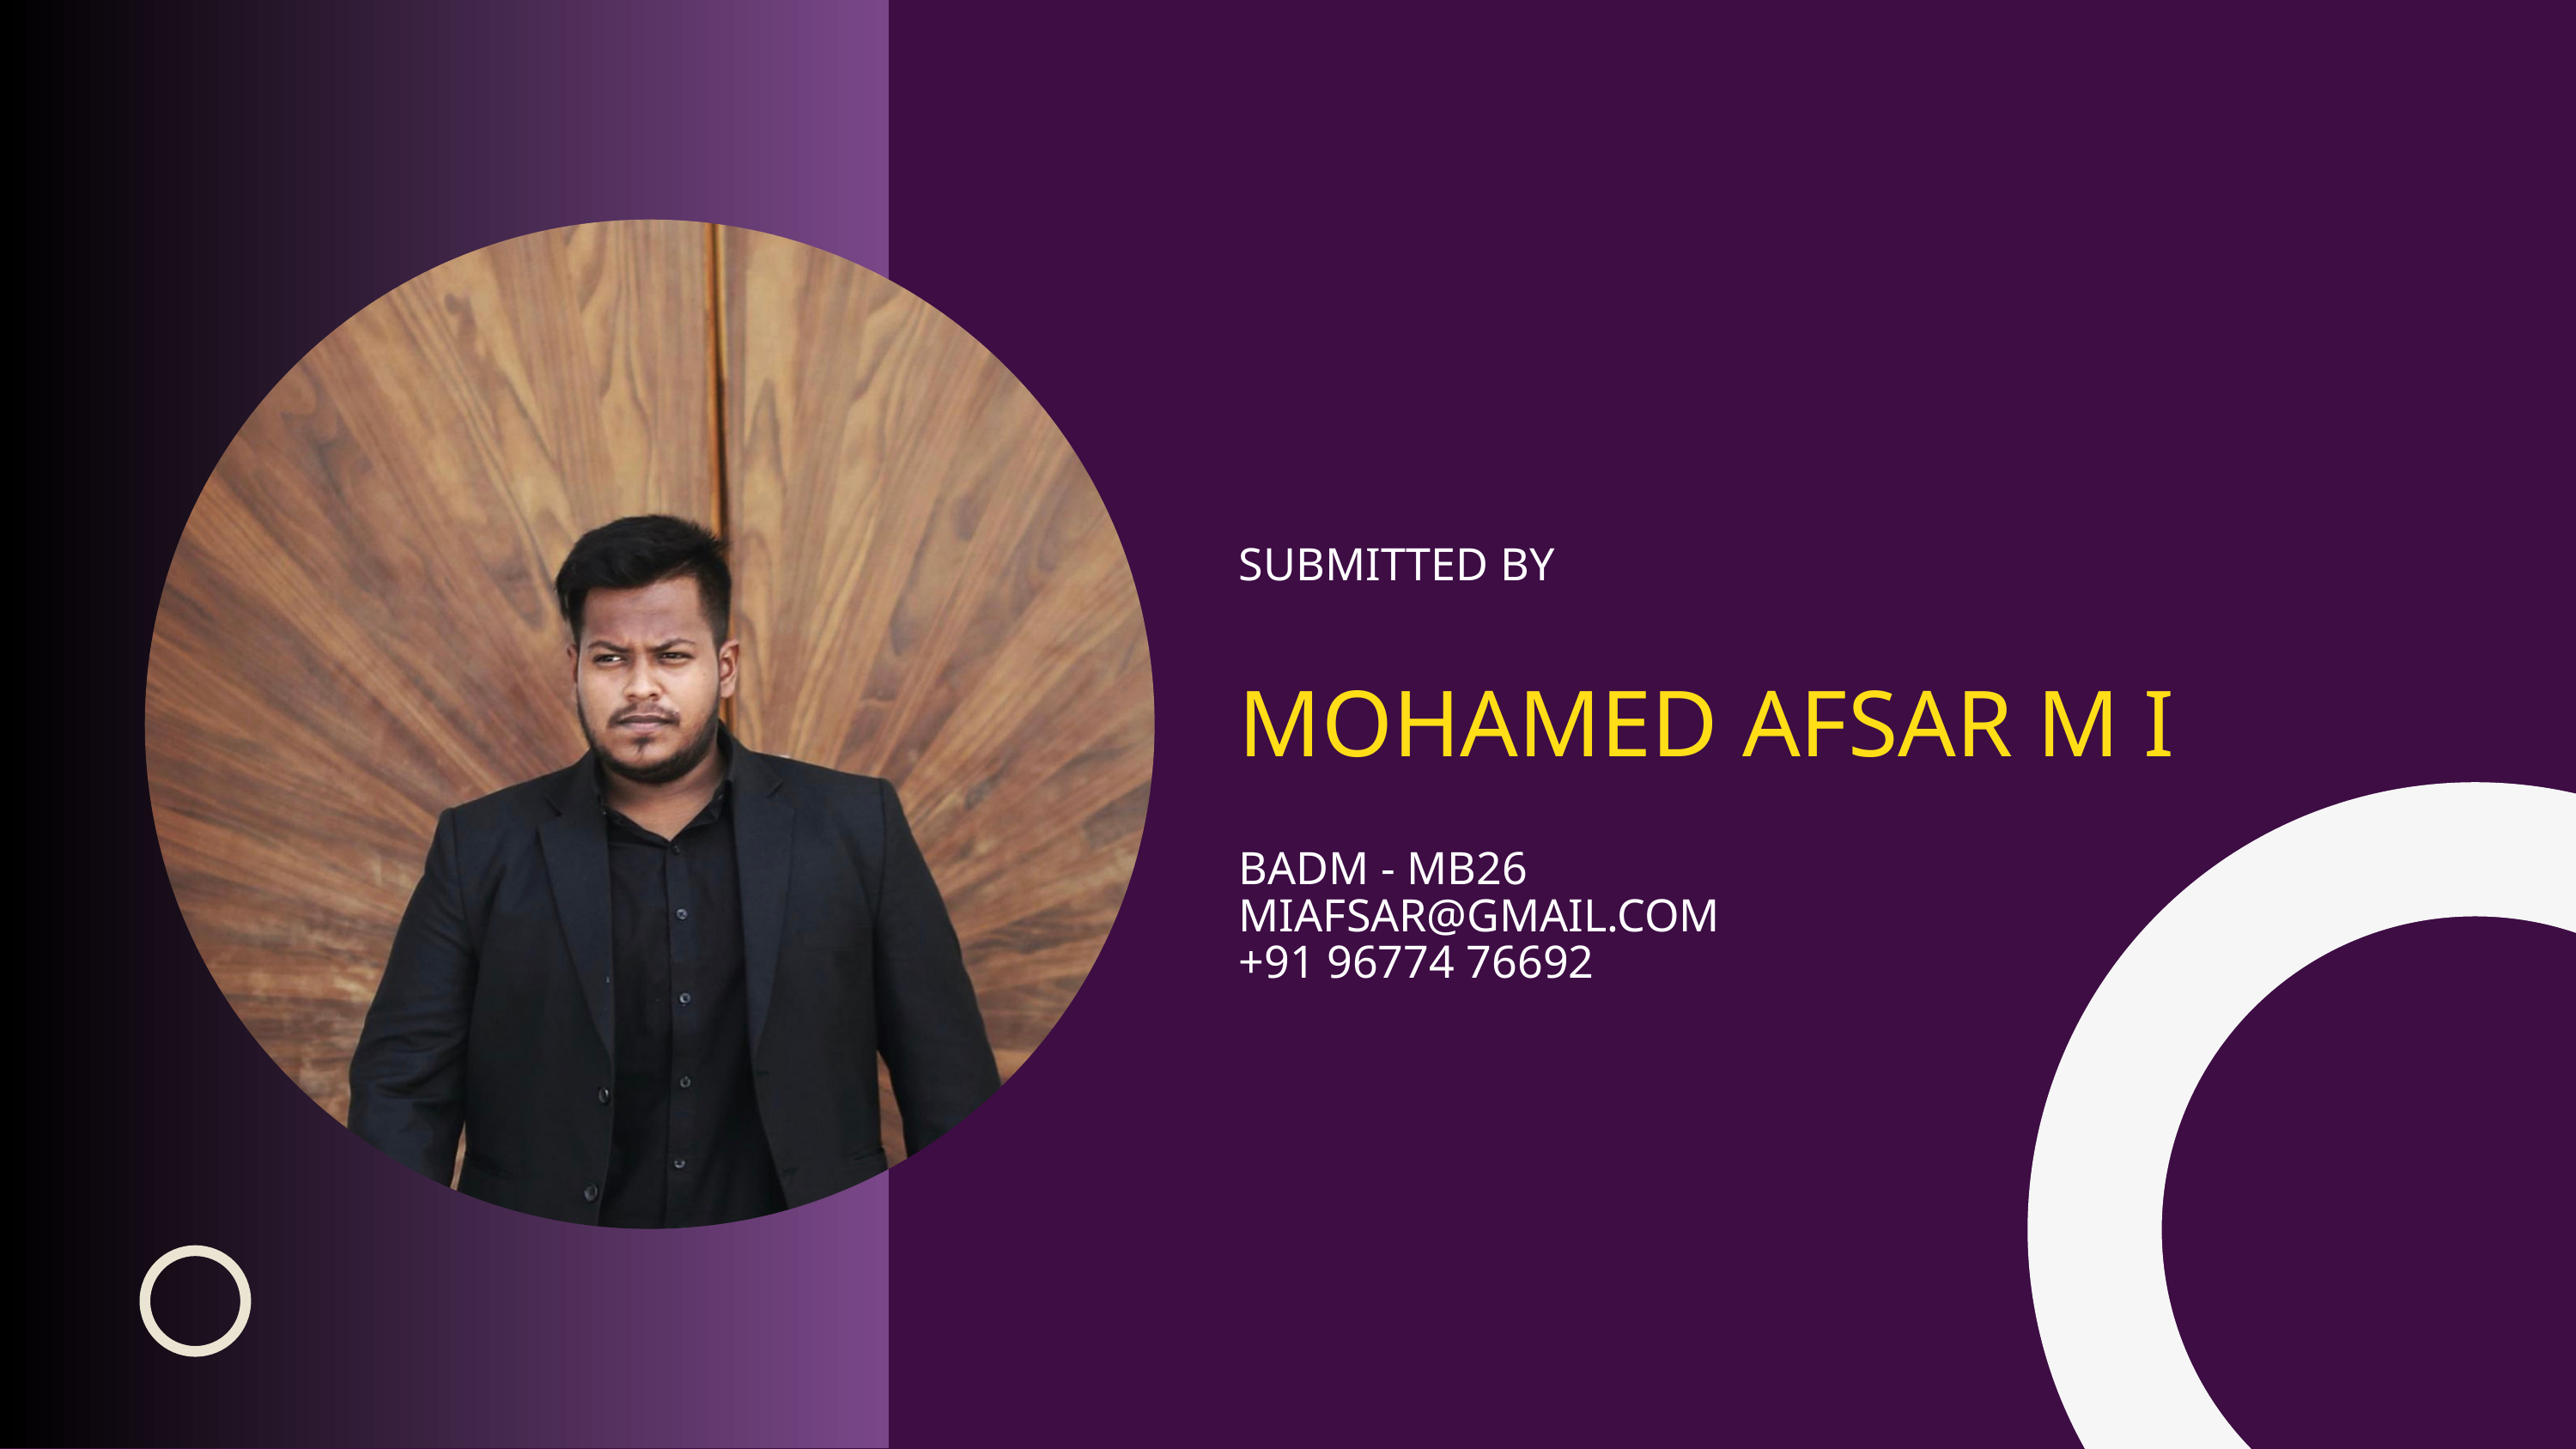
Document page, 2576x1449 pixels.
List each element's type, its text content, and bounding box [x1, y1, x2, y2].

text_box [2094, 849, 2576, 1449]
text_box BADM - MB26 MIAFSAR@GMAIL.COM +91 96774 76692 [1238, 846, 2390, 988]
text_box MOHAMED AFSAR M I [1238, 679, 2324, 775]
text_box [144, 219, 1155, 1229]
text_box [0, 0, 890, 1449]
text_box SUBMITTED BY [1238, 542, 2390, 590]
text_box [144, 1250, 246, 1352]
